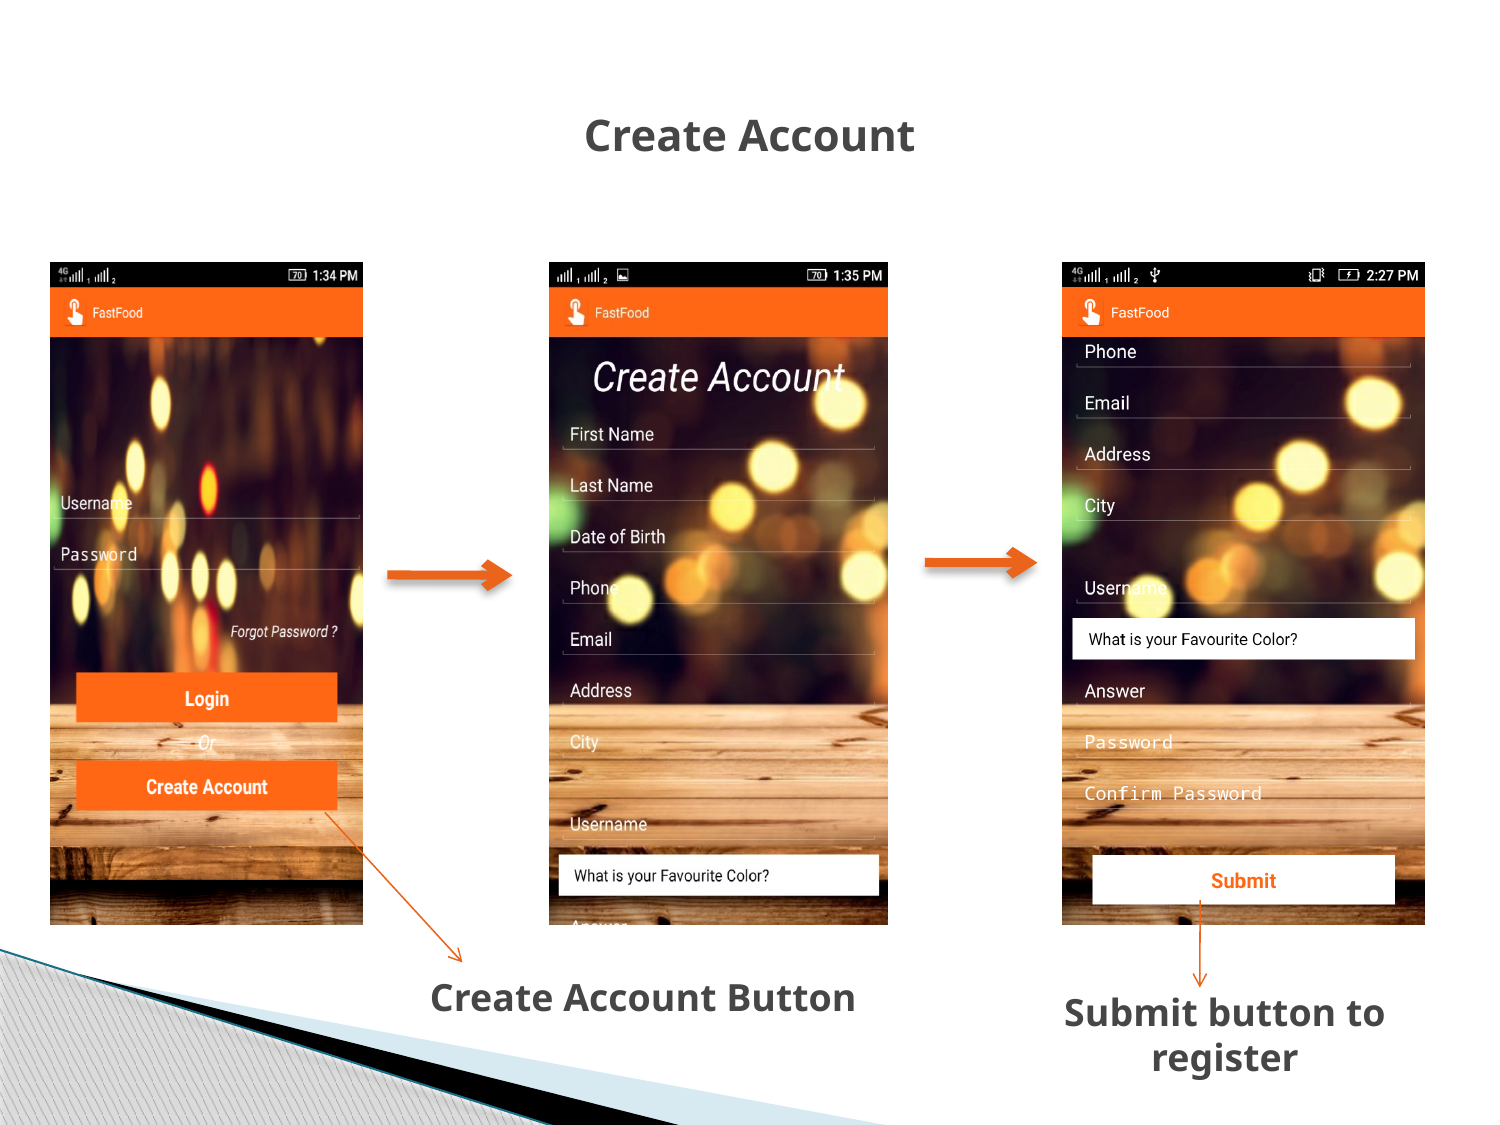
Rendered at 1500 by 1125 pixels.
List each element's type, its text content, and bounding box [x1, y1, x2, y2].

picture [1062, 262, 1426, 926]
picture [549, 262, 888, 926]
text_box Submit button to register [987, 999, 1463, 1068]
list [49, 262, 363, 926]
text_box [318, 818, 469, 957]
text_box Create Account Button [312, 962, 975, 1030]
title Create Account [75, 99, 1425, 168]
